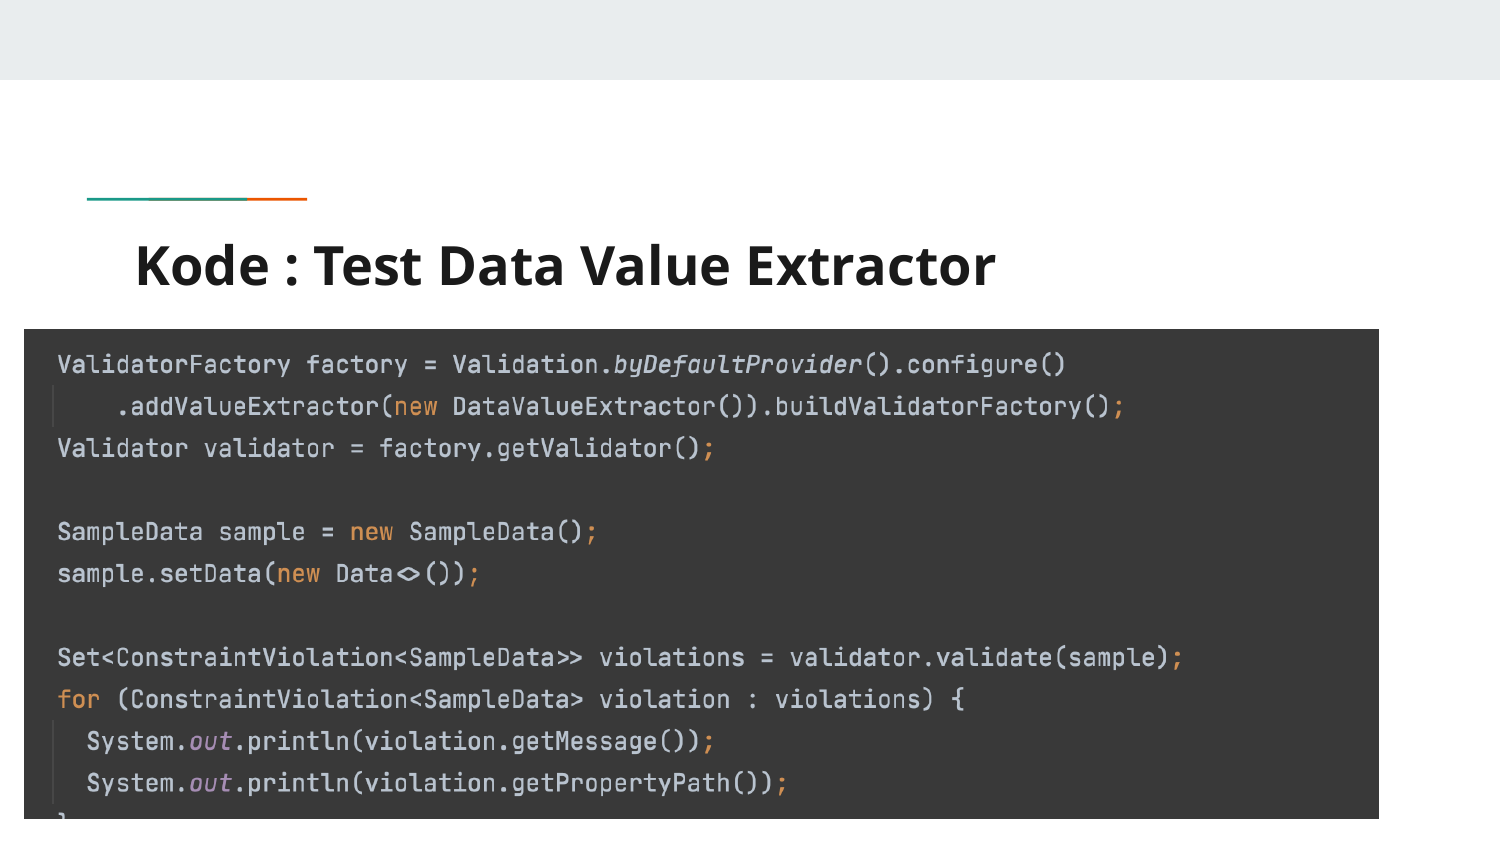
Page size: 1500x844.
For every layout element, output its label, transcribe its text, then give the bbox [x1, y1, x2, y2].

title Kode : Test Data Value Extractor [119, 216, 1381, 305]
picture [24, 328, 1380, 819]
